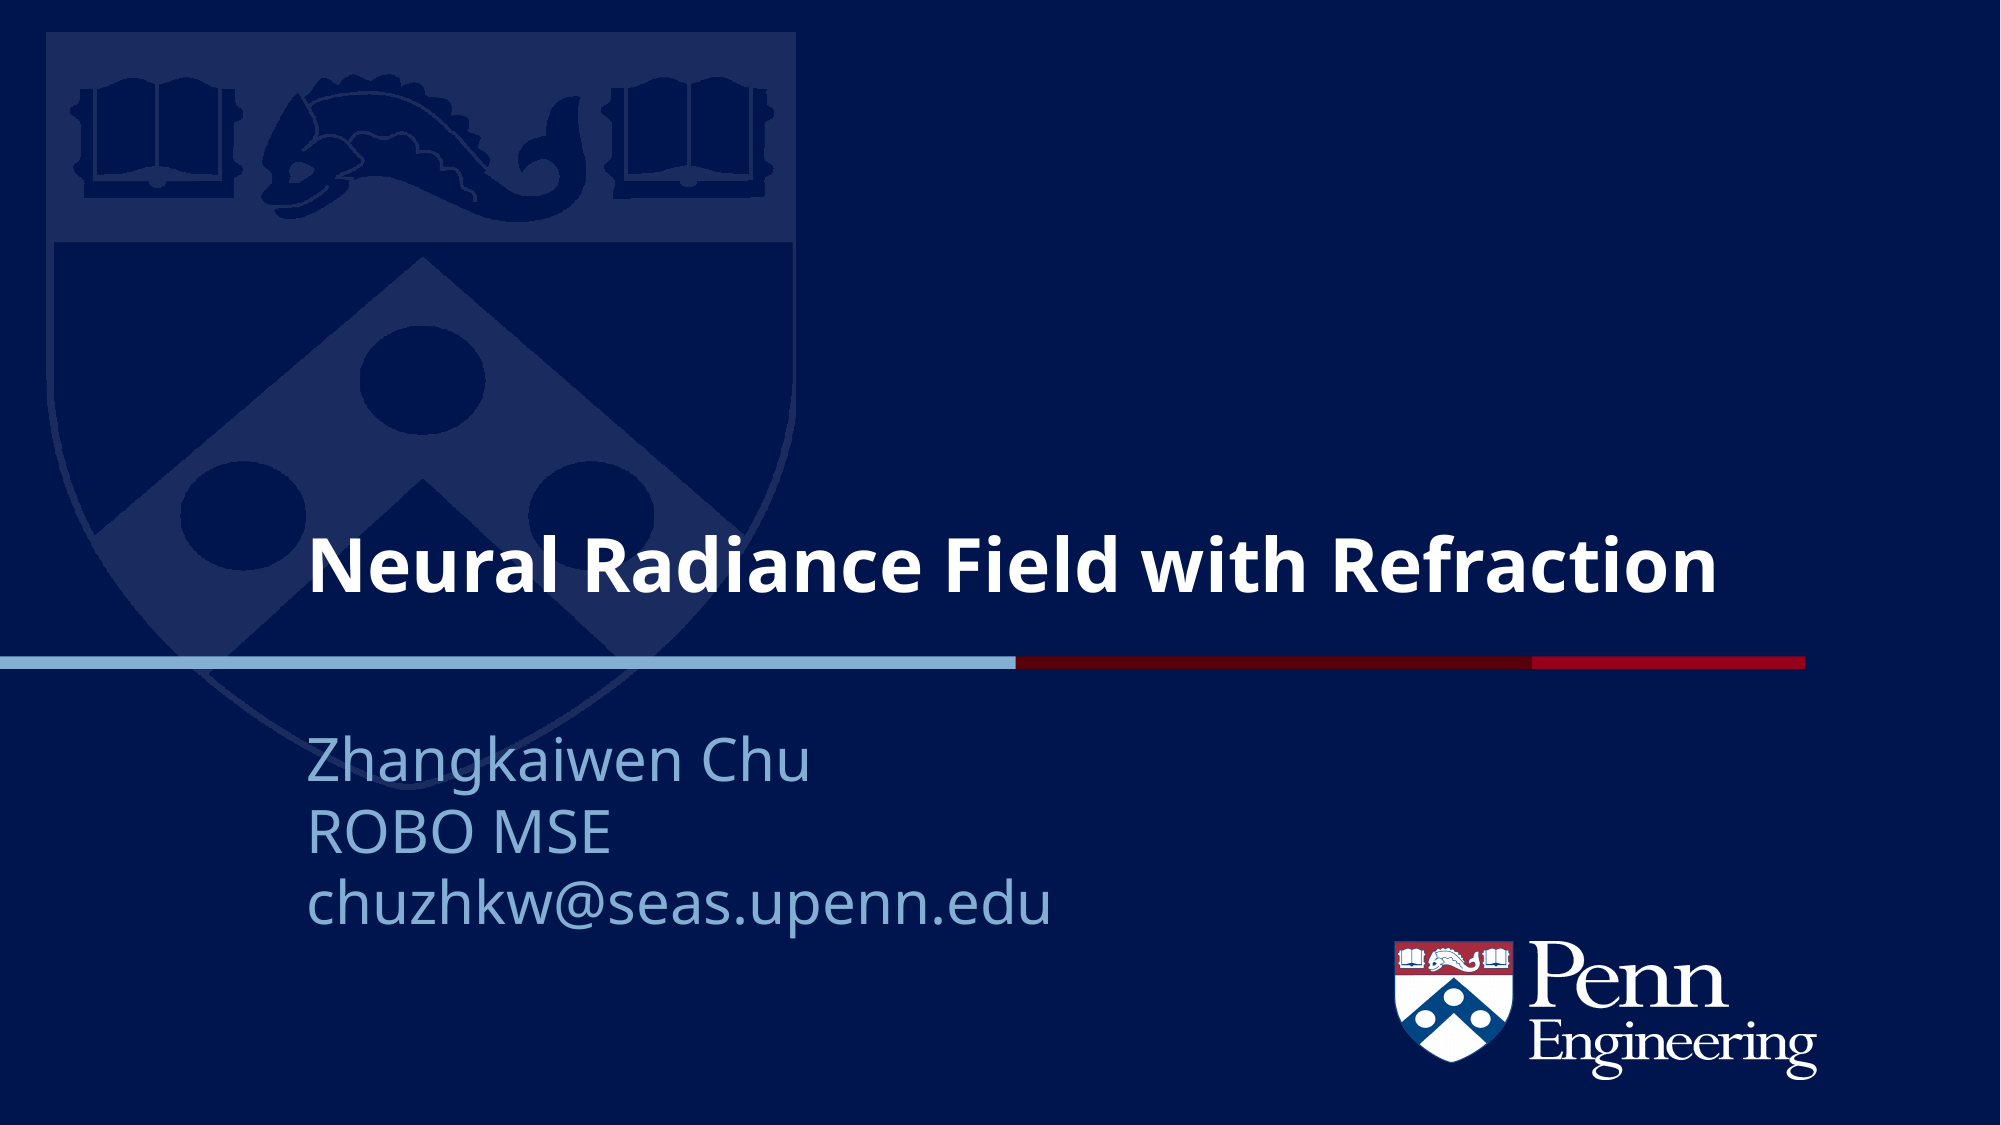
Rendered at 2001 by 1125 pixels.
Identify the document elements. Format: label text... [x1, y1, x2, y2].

picture [1388, 939, 1819, 1082]
subtitle Zhangkaiwen Chu ROBO MSE chuzhkw@seas.upenn.edu [288, 712, 1745, 856]
title Neural Radiance Field with Refraction [288, 234, 1745, 617]
